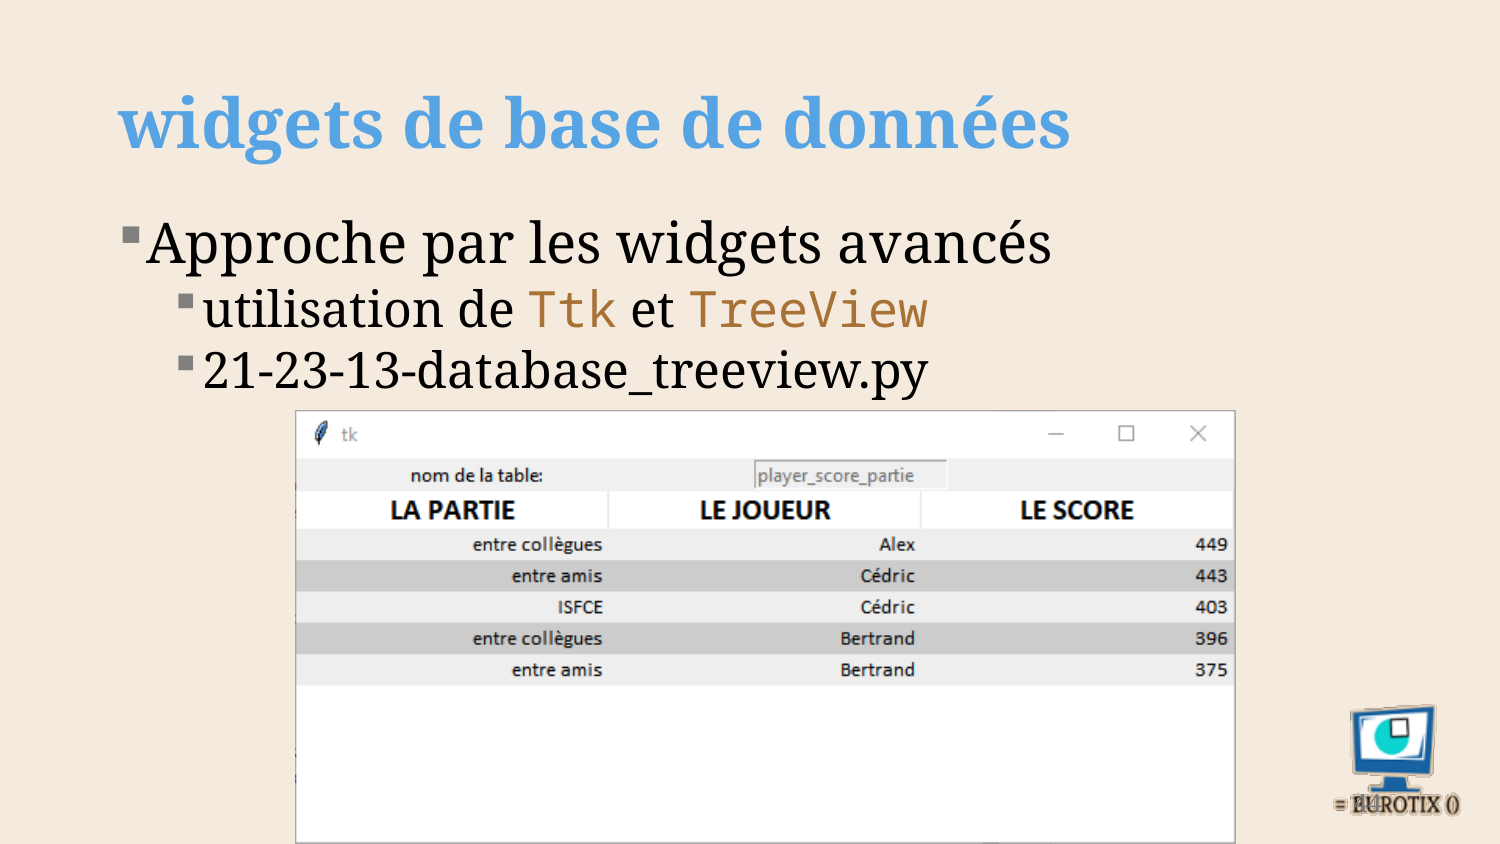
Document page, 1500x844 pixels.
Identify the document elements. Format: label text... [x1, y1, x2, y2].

picture [295, 410, 1237, 844]
list Approche par les widgets avancés utilisation de Ttk et TreeView 21-23-13-database_treeview.py [103, 207, 1397, 760]
title widgets de base de données [103, 44, 1397, 207]
picture [1332, 703, 1462, 817]
slide_number 44 [1237, 782, 1397, 828]
